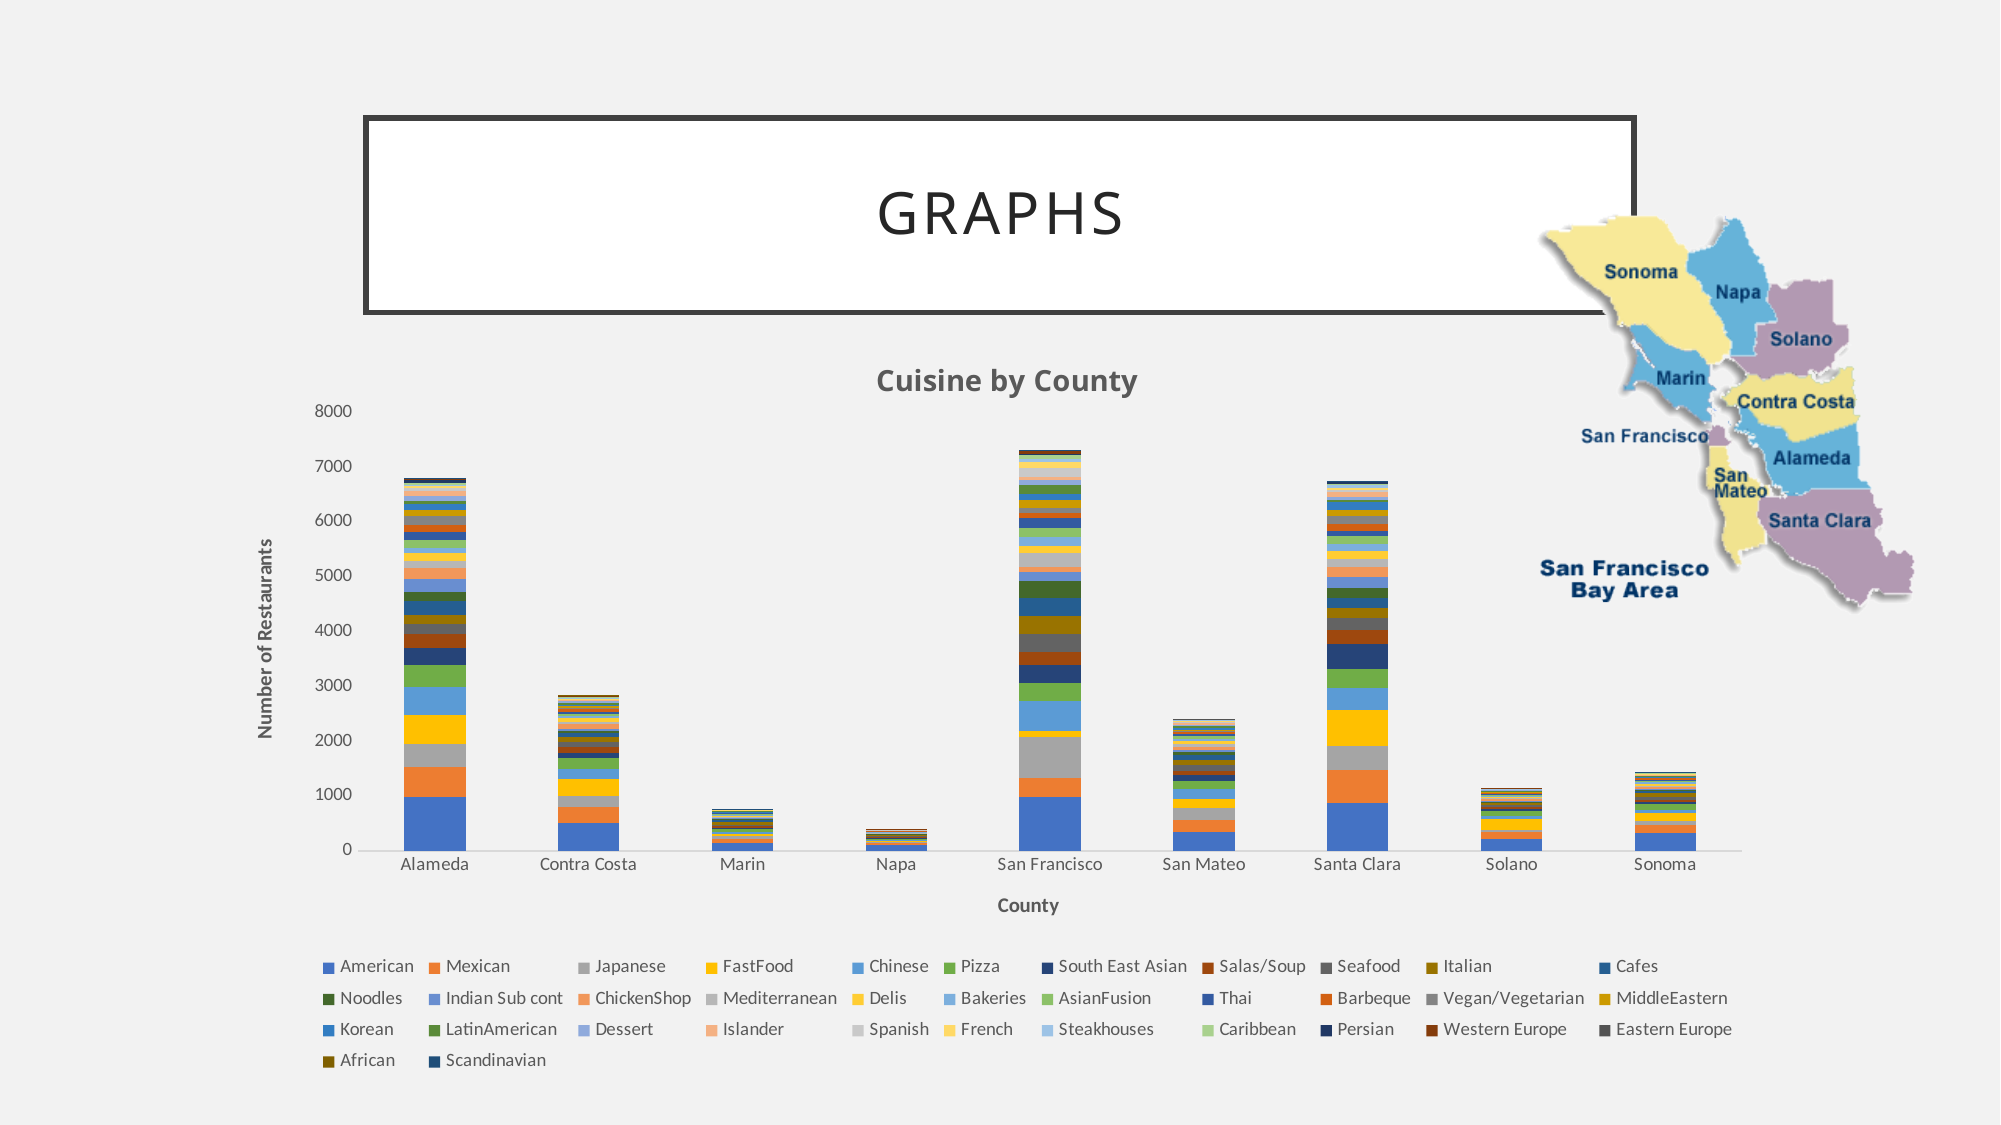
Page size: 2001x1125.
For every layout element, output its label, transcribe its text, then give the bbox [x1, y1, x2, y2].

chart [190, 332, 1792, 1102]
picture [1528, 205, 1922, 637]
title graphs [363, 115, 1637, 315]
